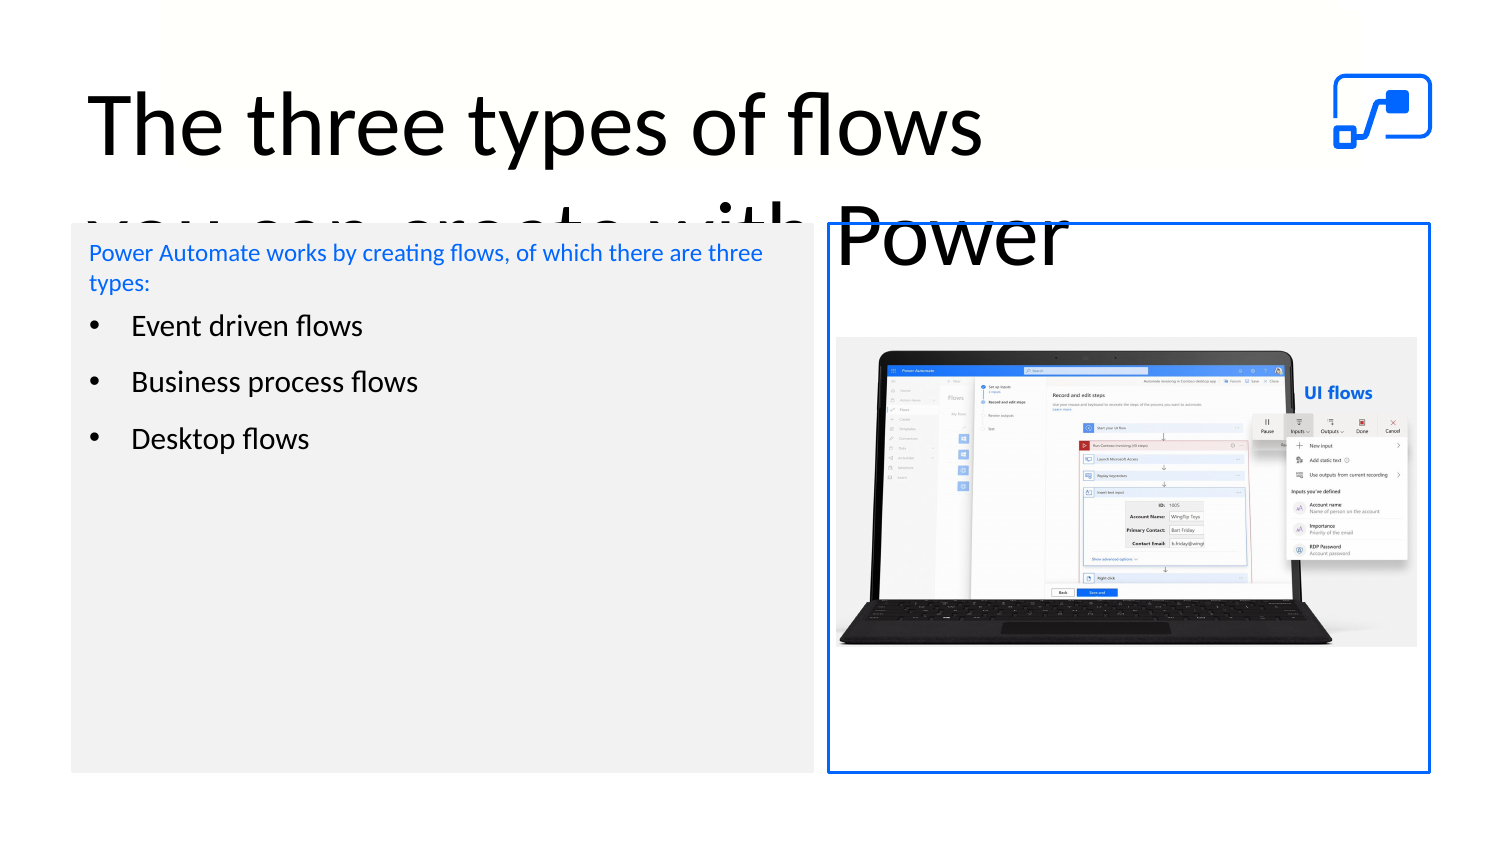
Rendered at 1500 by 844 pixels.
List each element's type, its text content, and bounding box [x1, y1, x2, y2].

title The three types of flows you can create with Power Automate [72, 56, 1143, 125]
picture [160, 0, 1433, 169]
text_box Power Automate works by creating flows, of which there are three types: Event driven flows Business process flows Desktop flows [70, 223, 814, 773]
picture [829, 224, 1428, 772]
